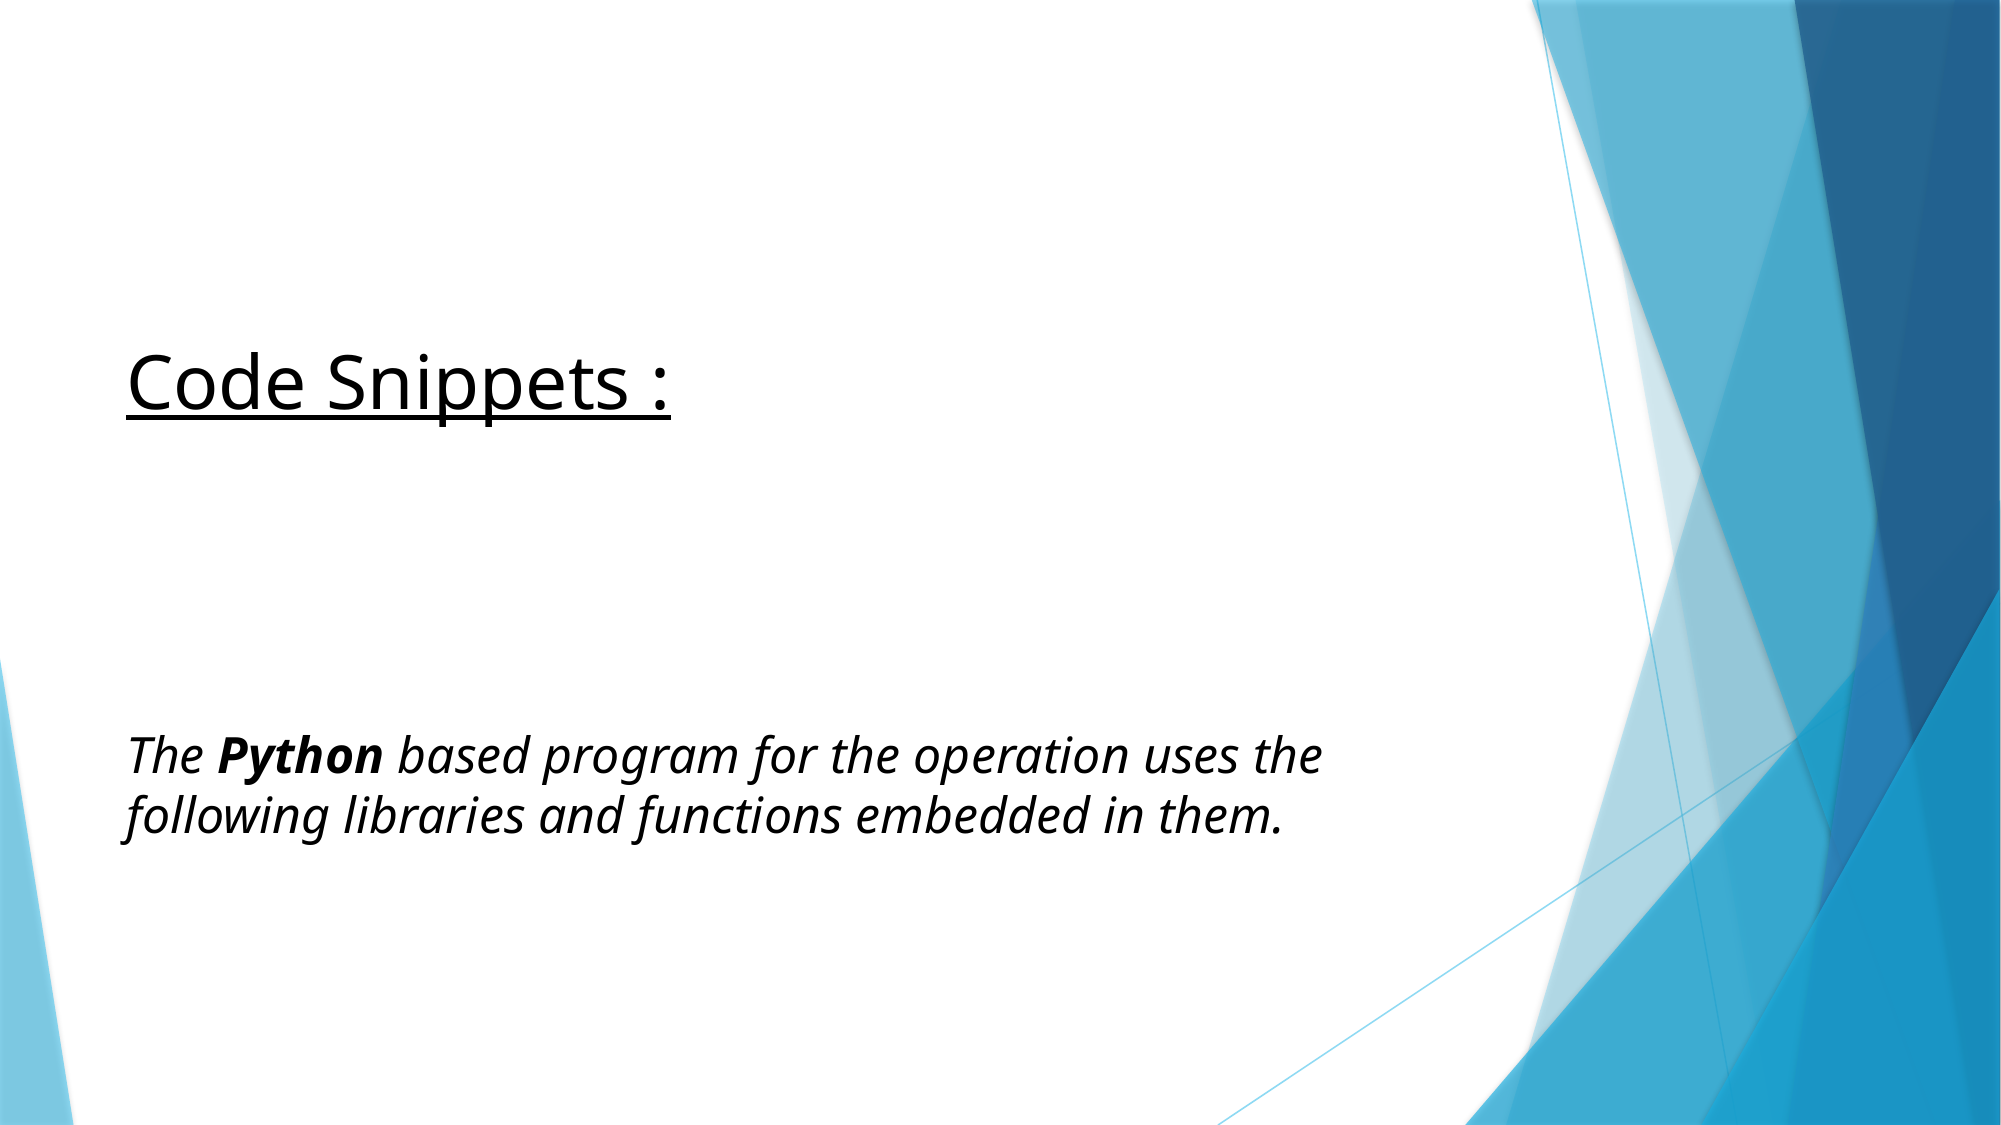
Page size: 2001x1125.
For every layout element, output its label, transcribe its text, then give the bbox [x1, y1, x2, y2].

title Code Snippets : [111, 99, 1522, 575]
list The Python based program for the operation uses the following libraries and functions embedded in them. [111, 575, 1522, 992]
